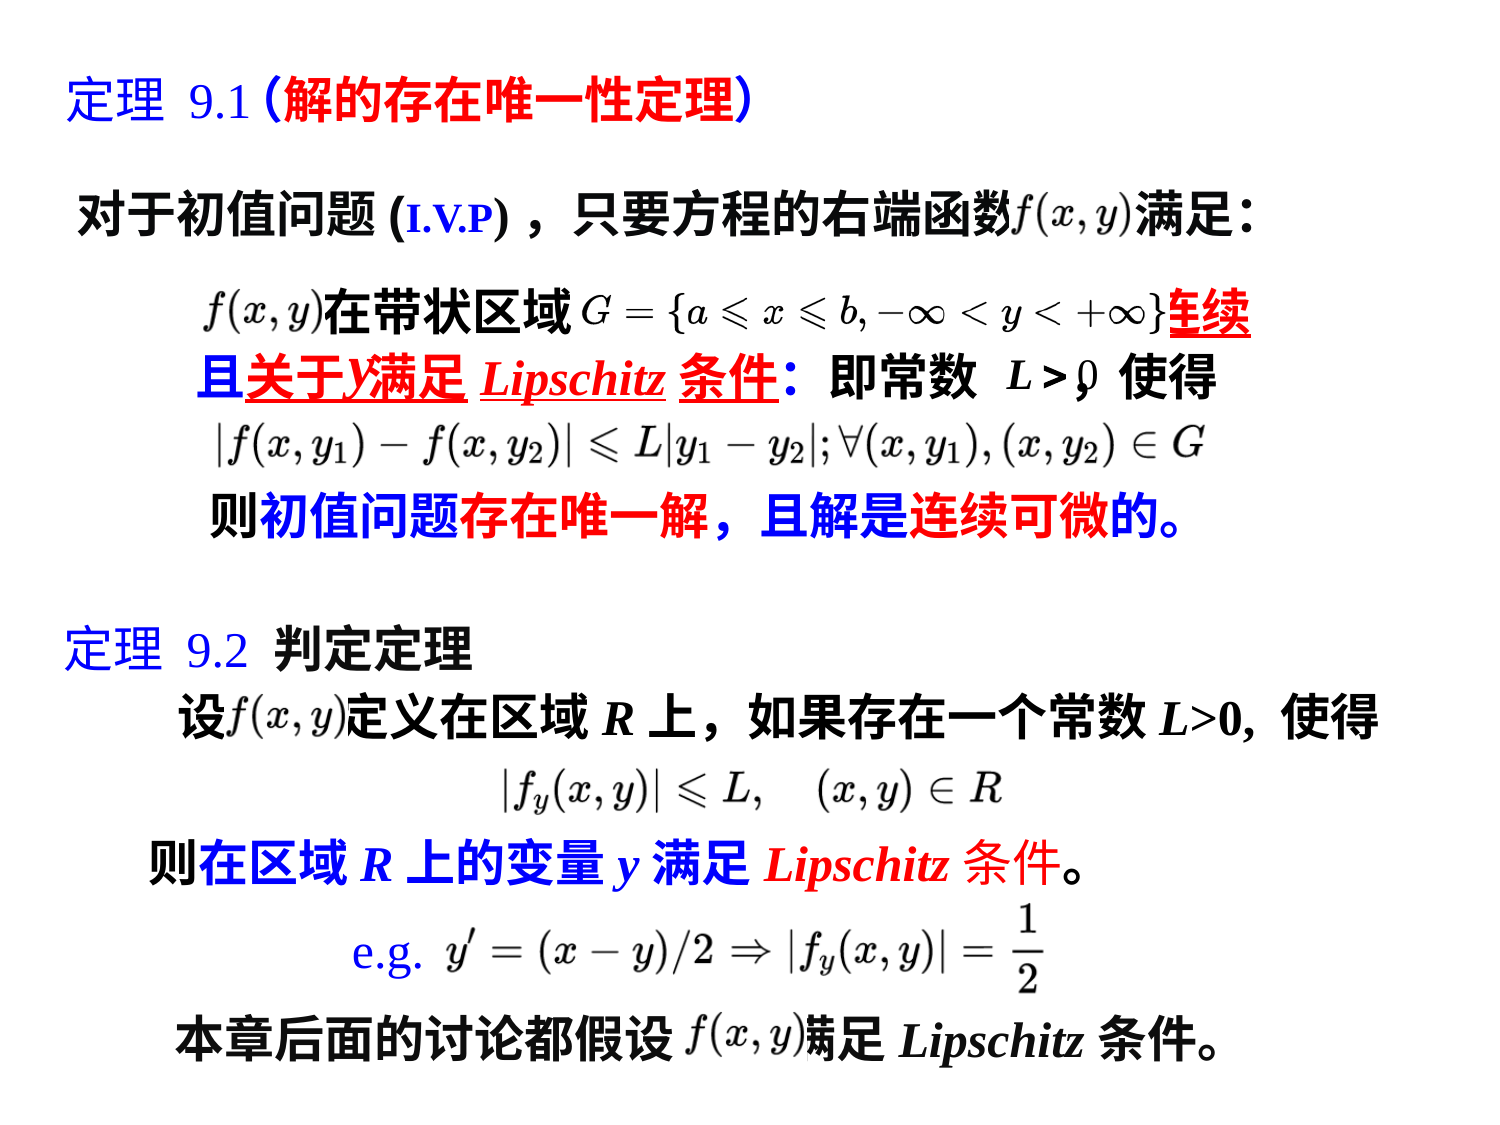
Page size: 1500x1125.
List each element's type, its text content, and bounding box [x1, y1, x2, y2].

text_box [336, 899, 1054, 987]
text_box 定理 9.1 [50, 60, 267, 136]
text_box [48, 609, 1400, 900]
text_box （解的存在唯一性定理） [267, 60, 800, 136]
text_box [61, 175, 1365, 553]
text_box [159, 987, 1284, 1071]
